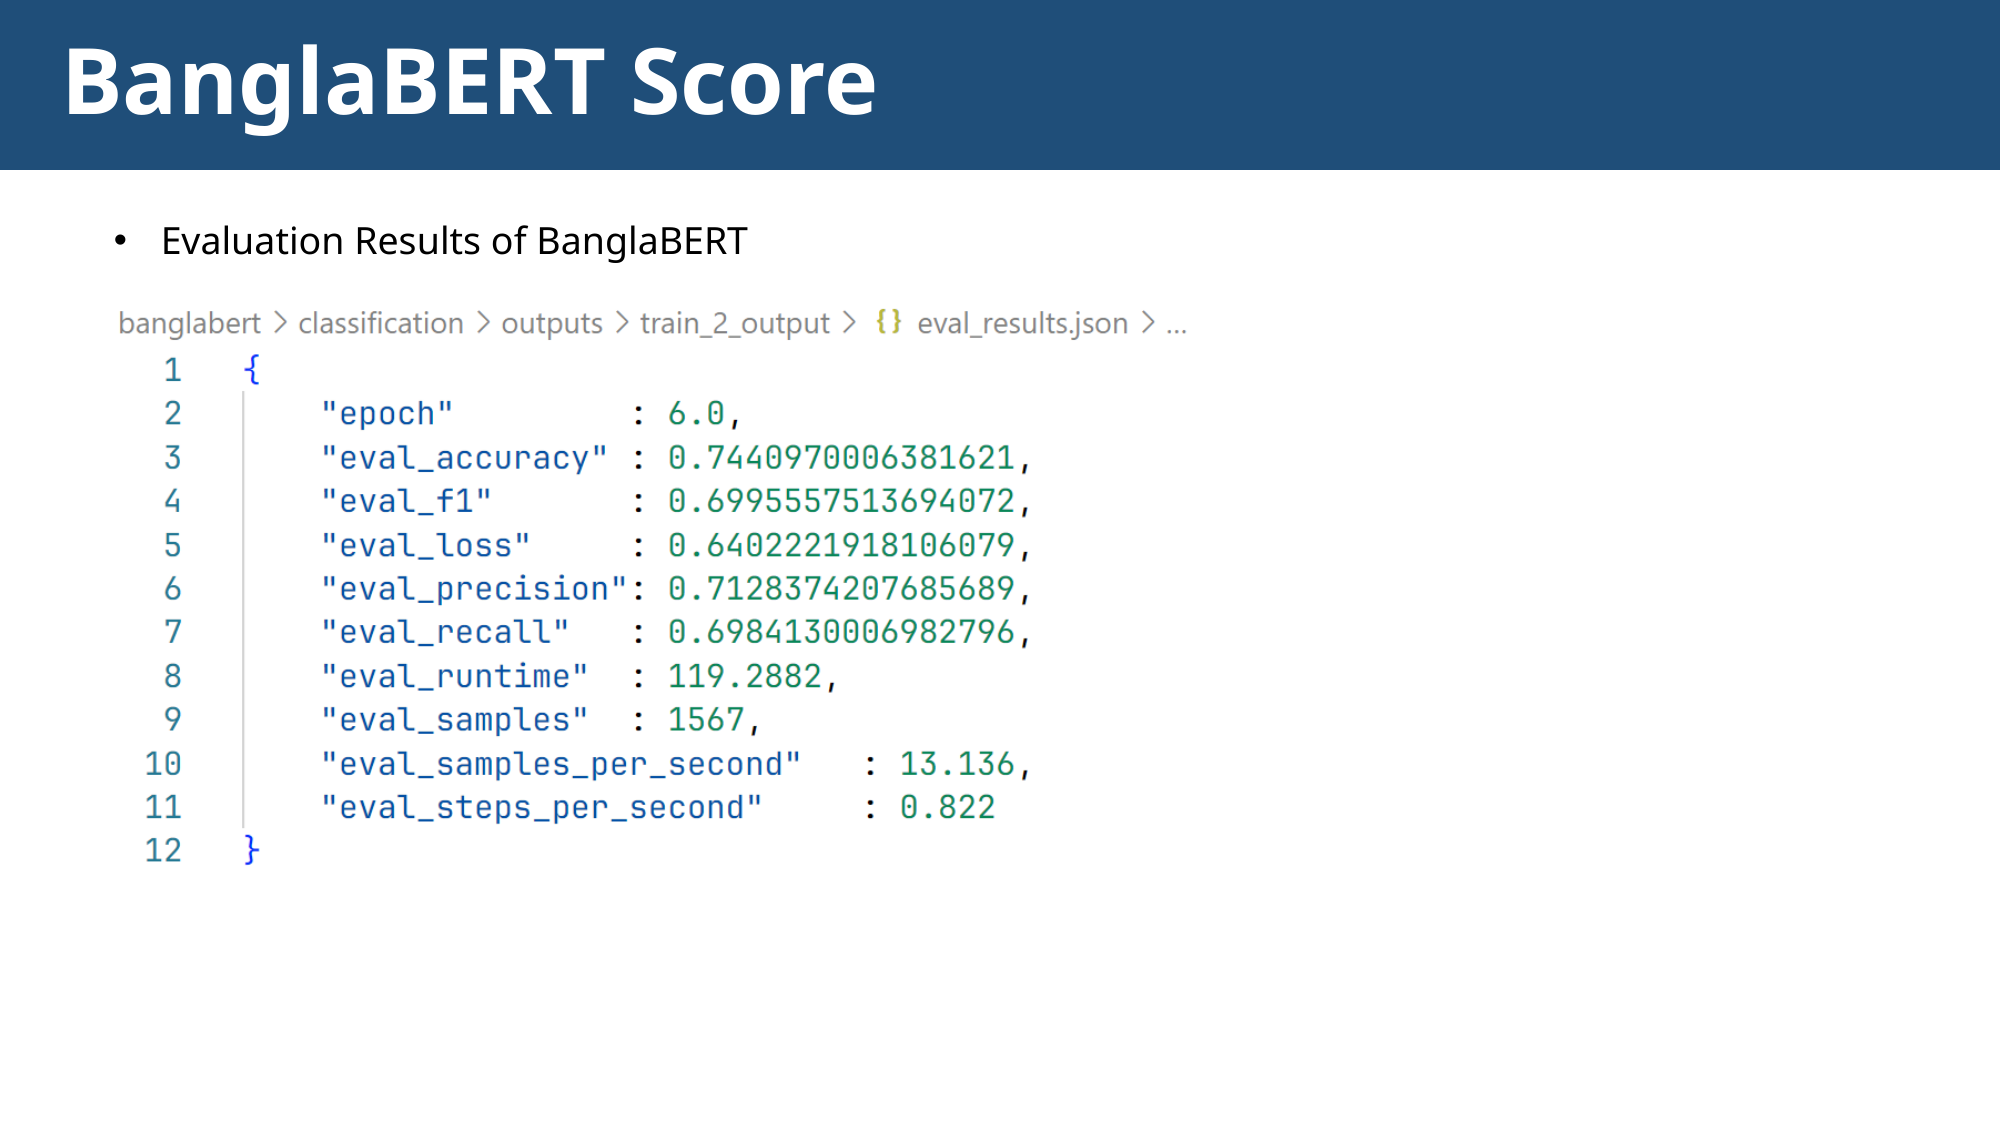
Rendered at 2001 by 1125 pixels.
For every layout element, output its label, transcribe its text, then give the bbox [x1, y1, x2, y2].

text_box Evaluation Results of BanglaBERT [99, 209, 1901, 270]
title BanglaBERT Score [0, 0, 2000, 170]
picture [99, 299, 1212, 877]
